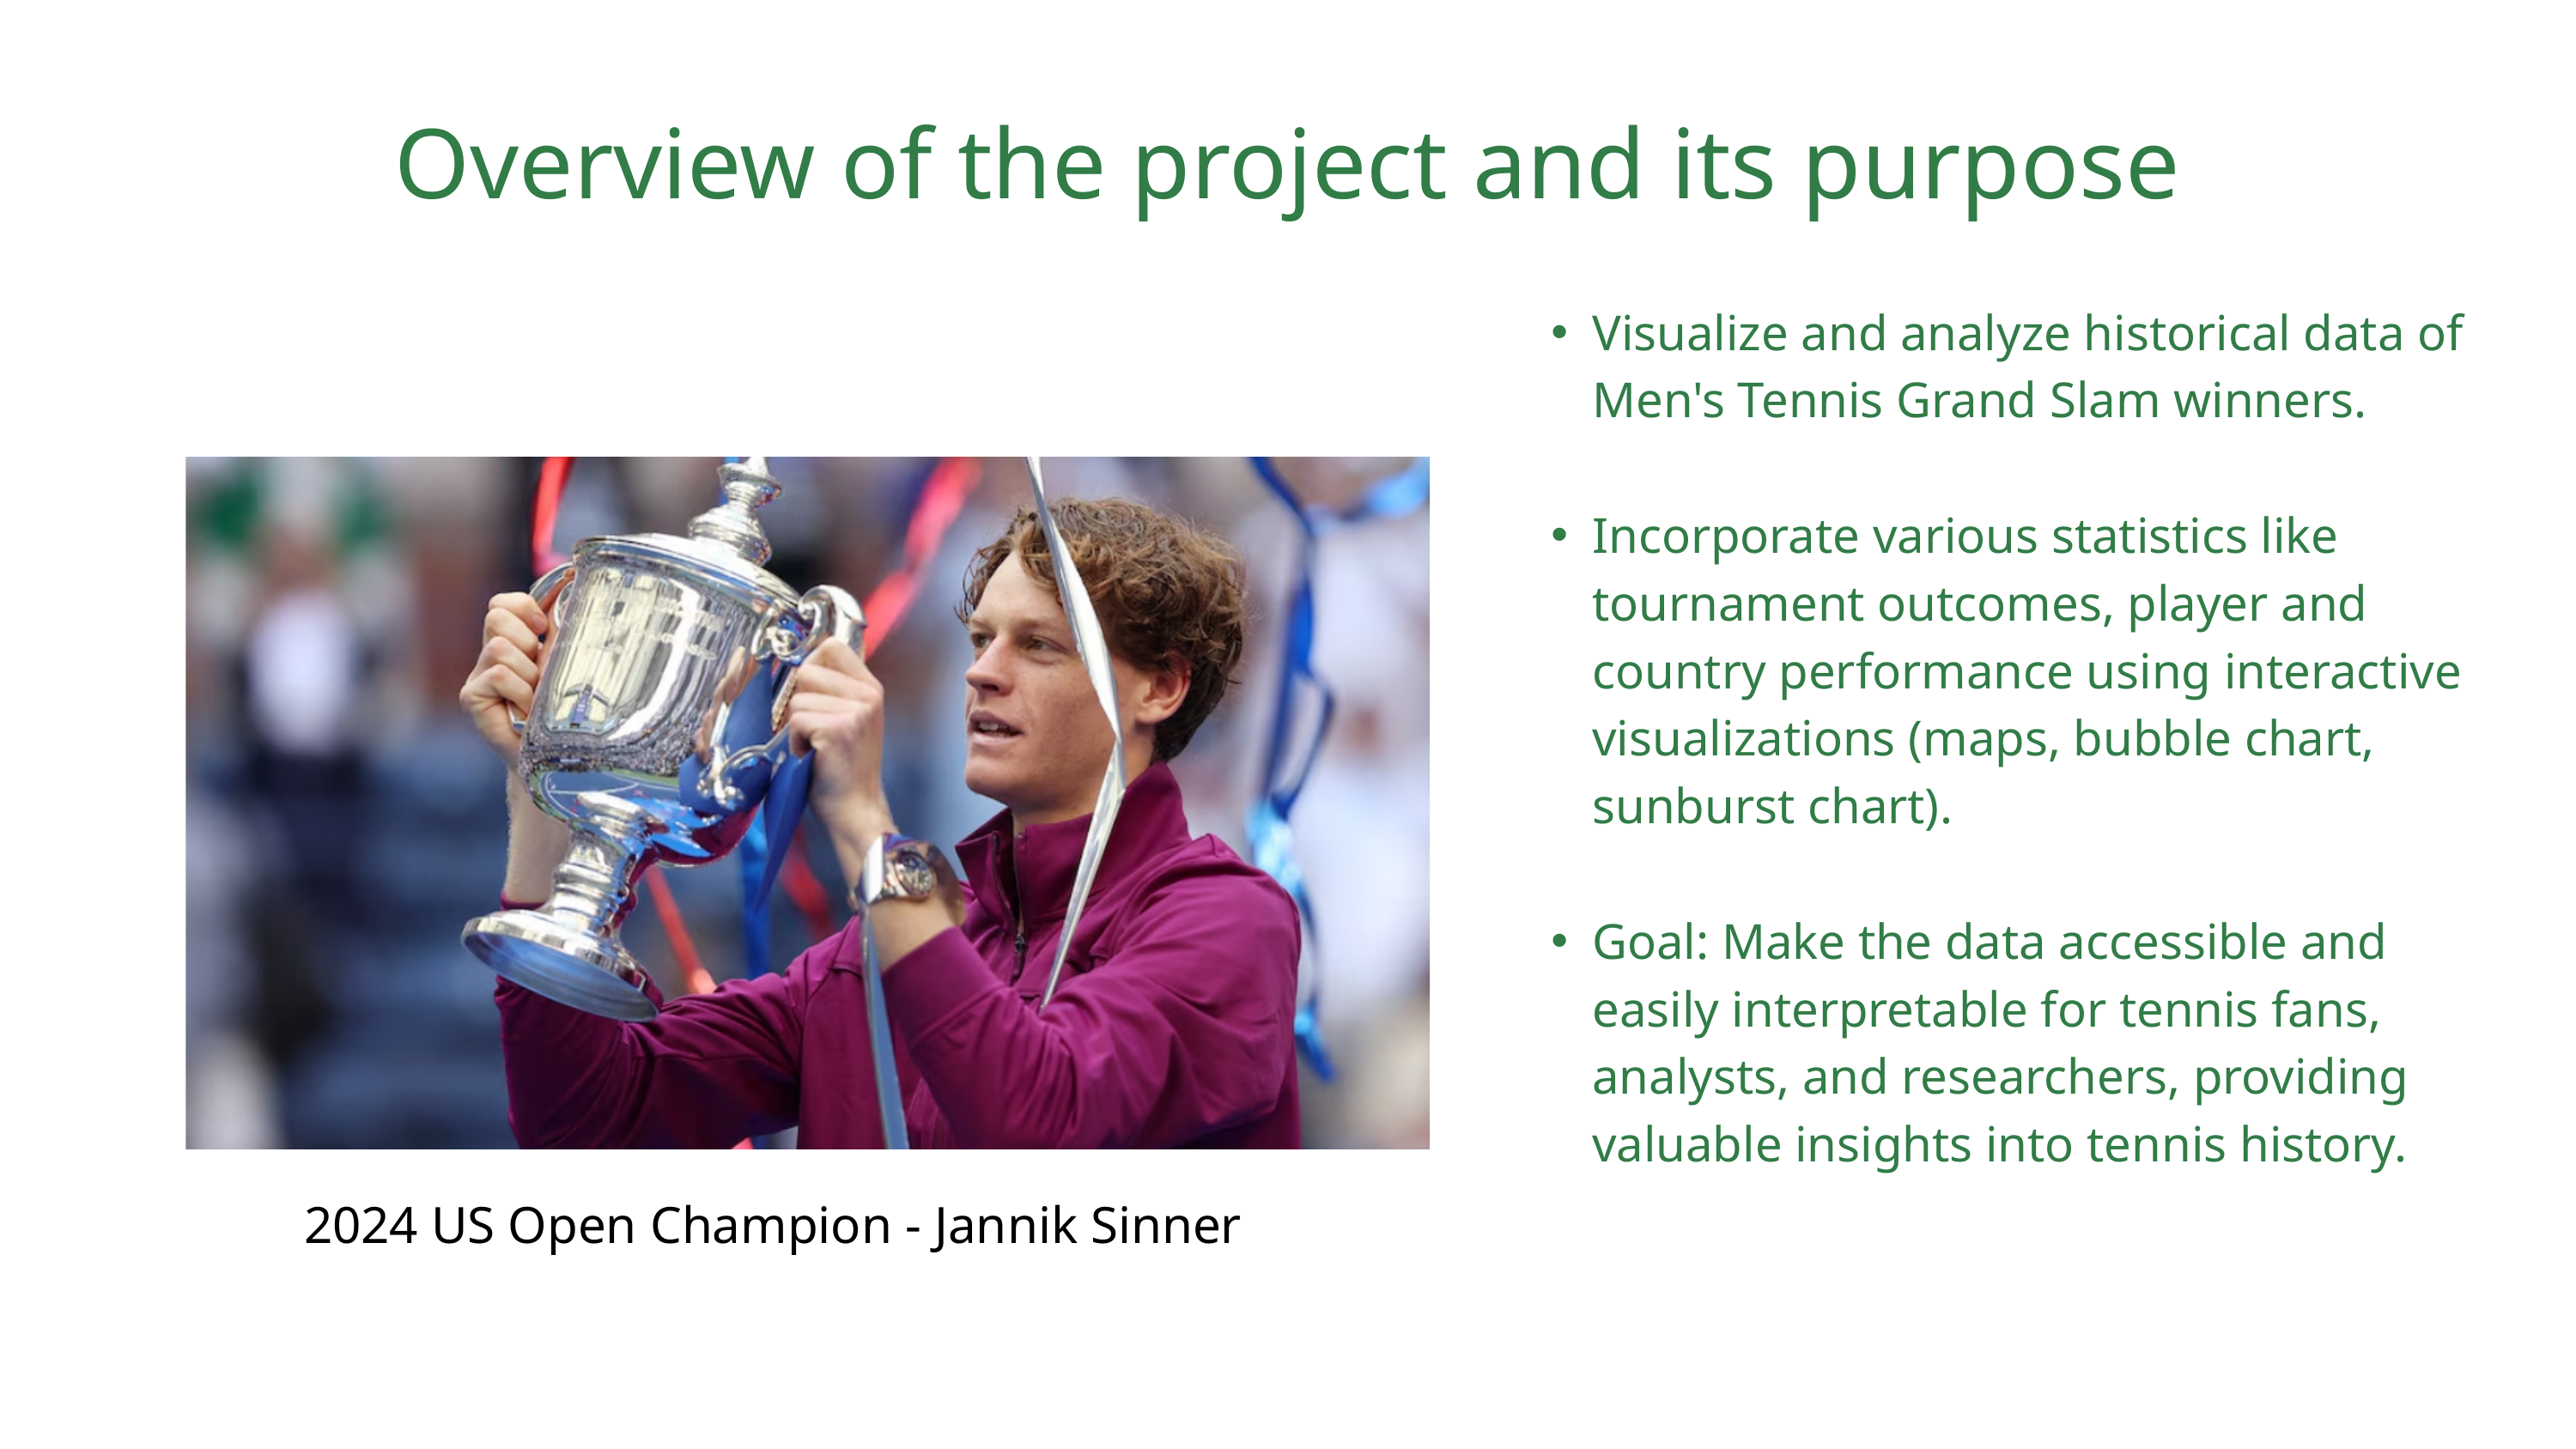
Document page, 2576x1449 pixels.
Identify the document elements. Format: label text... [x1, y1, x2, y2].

text_box Overview of the project and its purpose [144, 82, 2432, 219]
text_box 2024 US Open Champion - Jannik Sinner [287, 1183, 1259, 1254]
text_box [185, 457, 1431, 1149]
text_box Visualize and analyze historical data of Men's Tennis Grand Slam winners. Incorporate various statistics like tournament outcomes, player and country performance using interactive visualizations (maps, bubble chart, sunburst chart). Goal: Make the data accessible and easily interpretable for tennis fans, analysts, and researchers, providing valuable insights into tennis history. [1510, 292, 2479, 1172]
